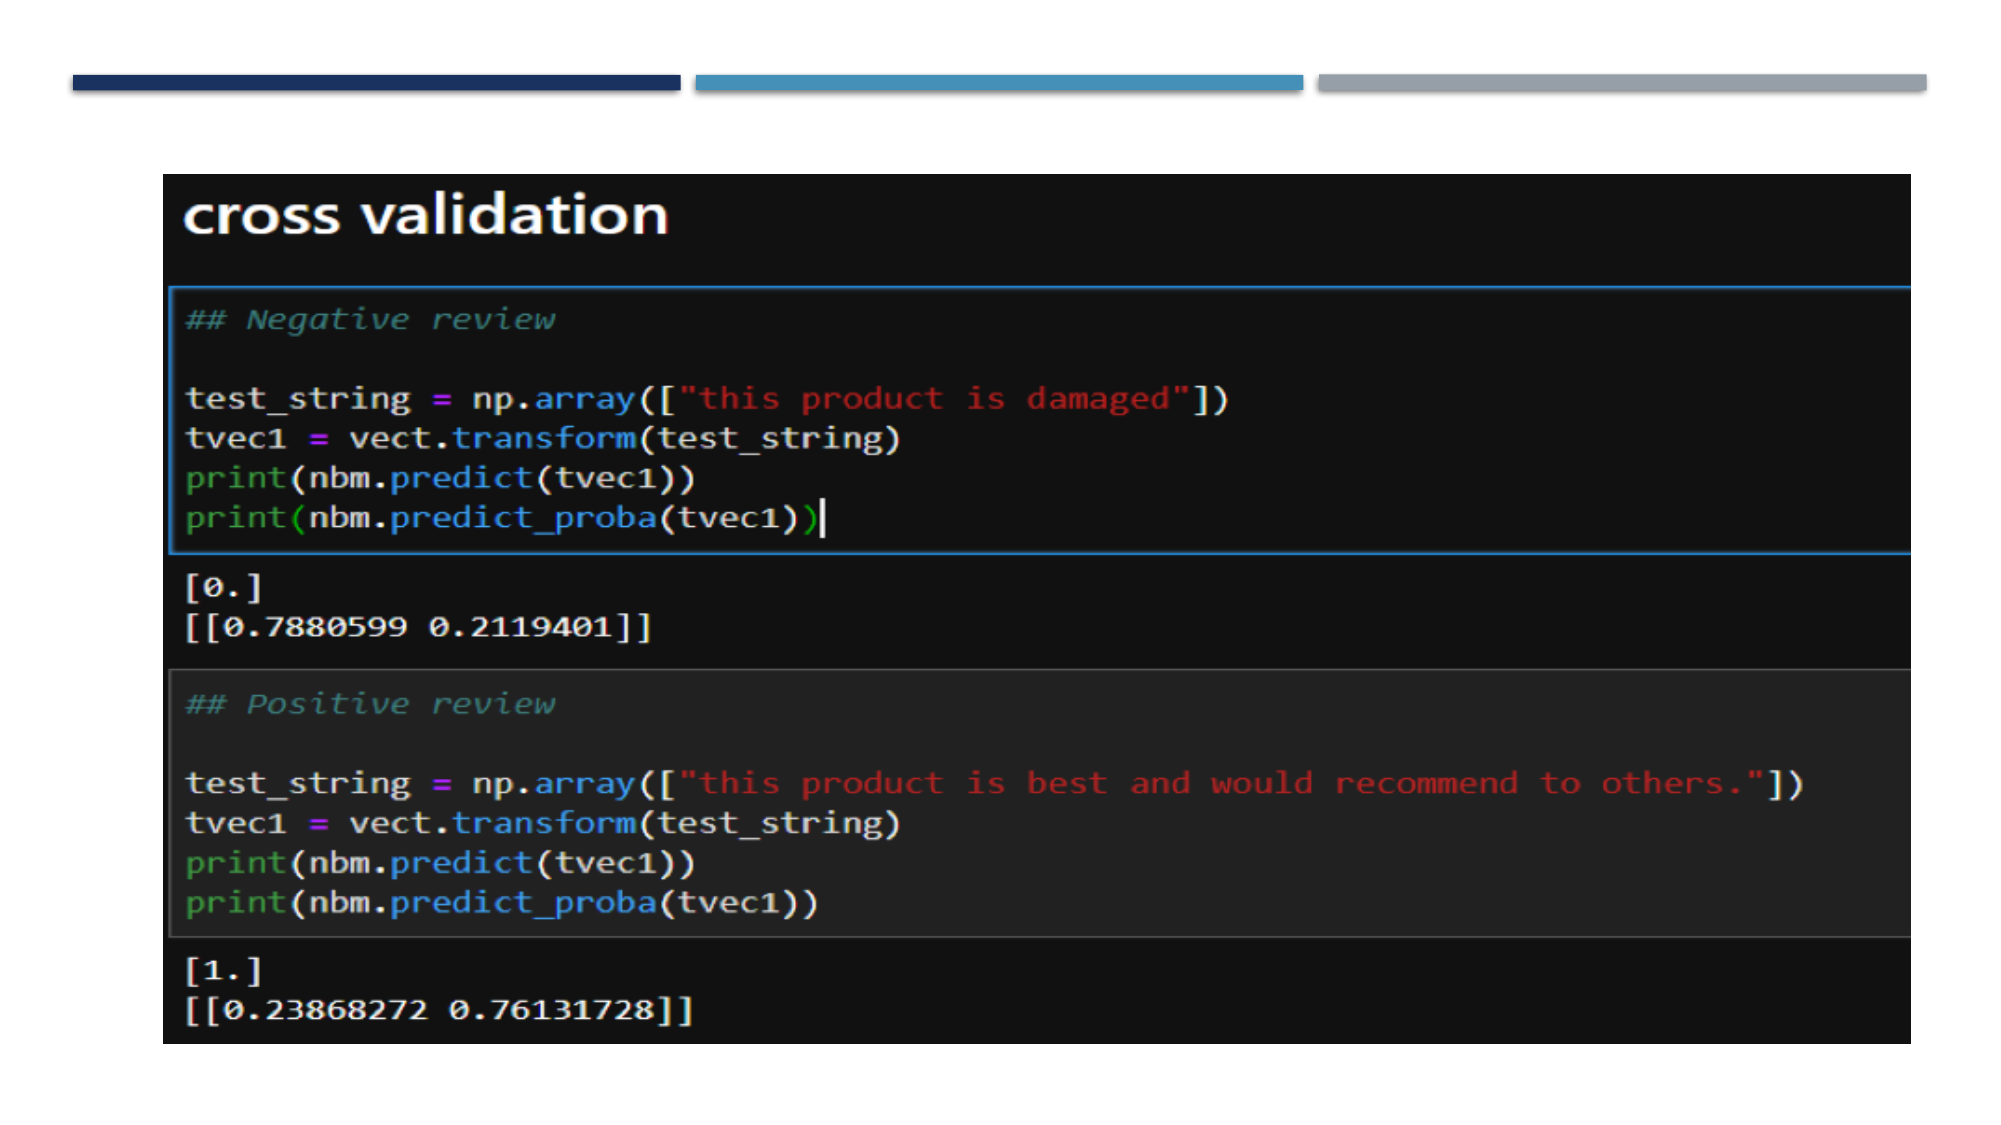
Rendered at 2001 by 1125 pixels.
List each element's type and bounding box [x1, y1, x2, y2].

picture [162, 174, 1912, 1044]
